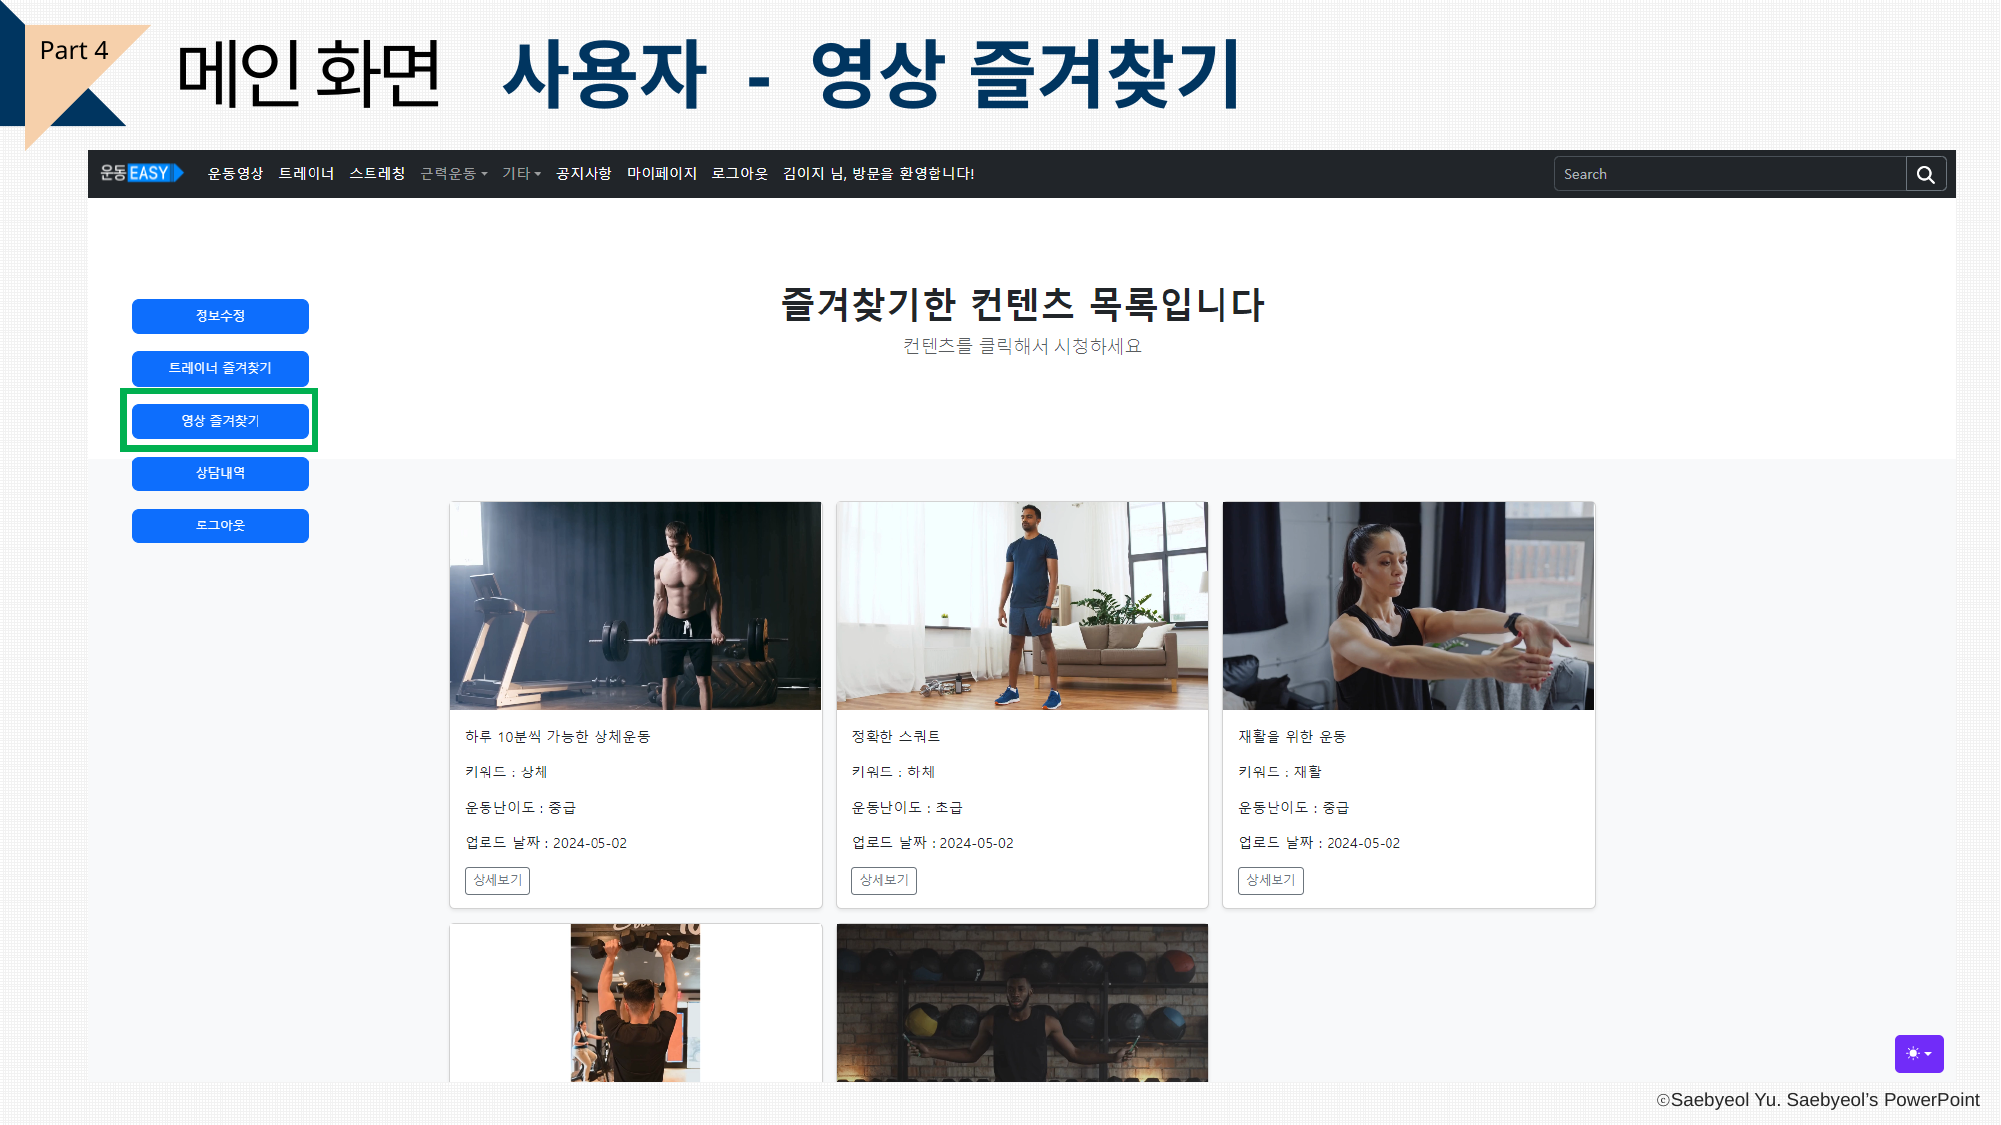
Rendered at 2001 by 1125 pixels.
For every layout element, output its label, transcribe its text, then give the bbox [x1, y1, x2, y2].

text_box 메인 화면 [159, 19, 462, 125]
text_box Part 4 [24, 27, 124, 73]
picture [88, 150, 1956, 1082]
text_box [24, 73, 105, 154]
text_box [51, 88, 129, 128]
text_box [0, 0, 25, 128]
text_box [24, 23, 154, 54]
text_box 사용자 - 영상 즐겨찾기 [486, 19, 1259, 125]
